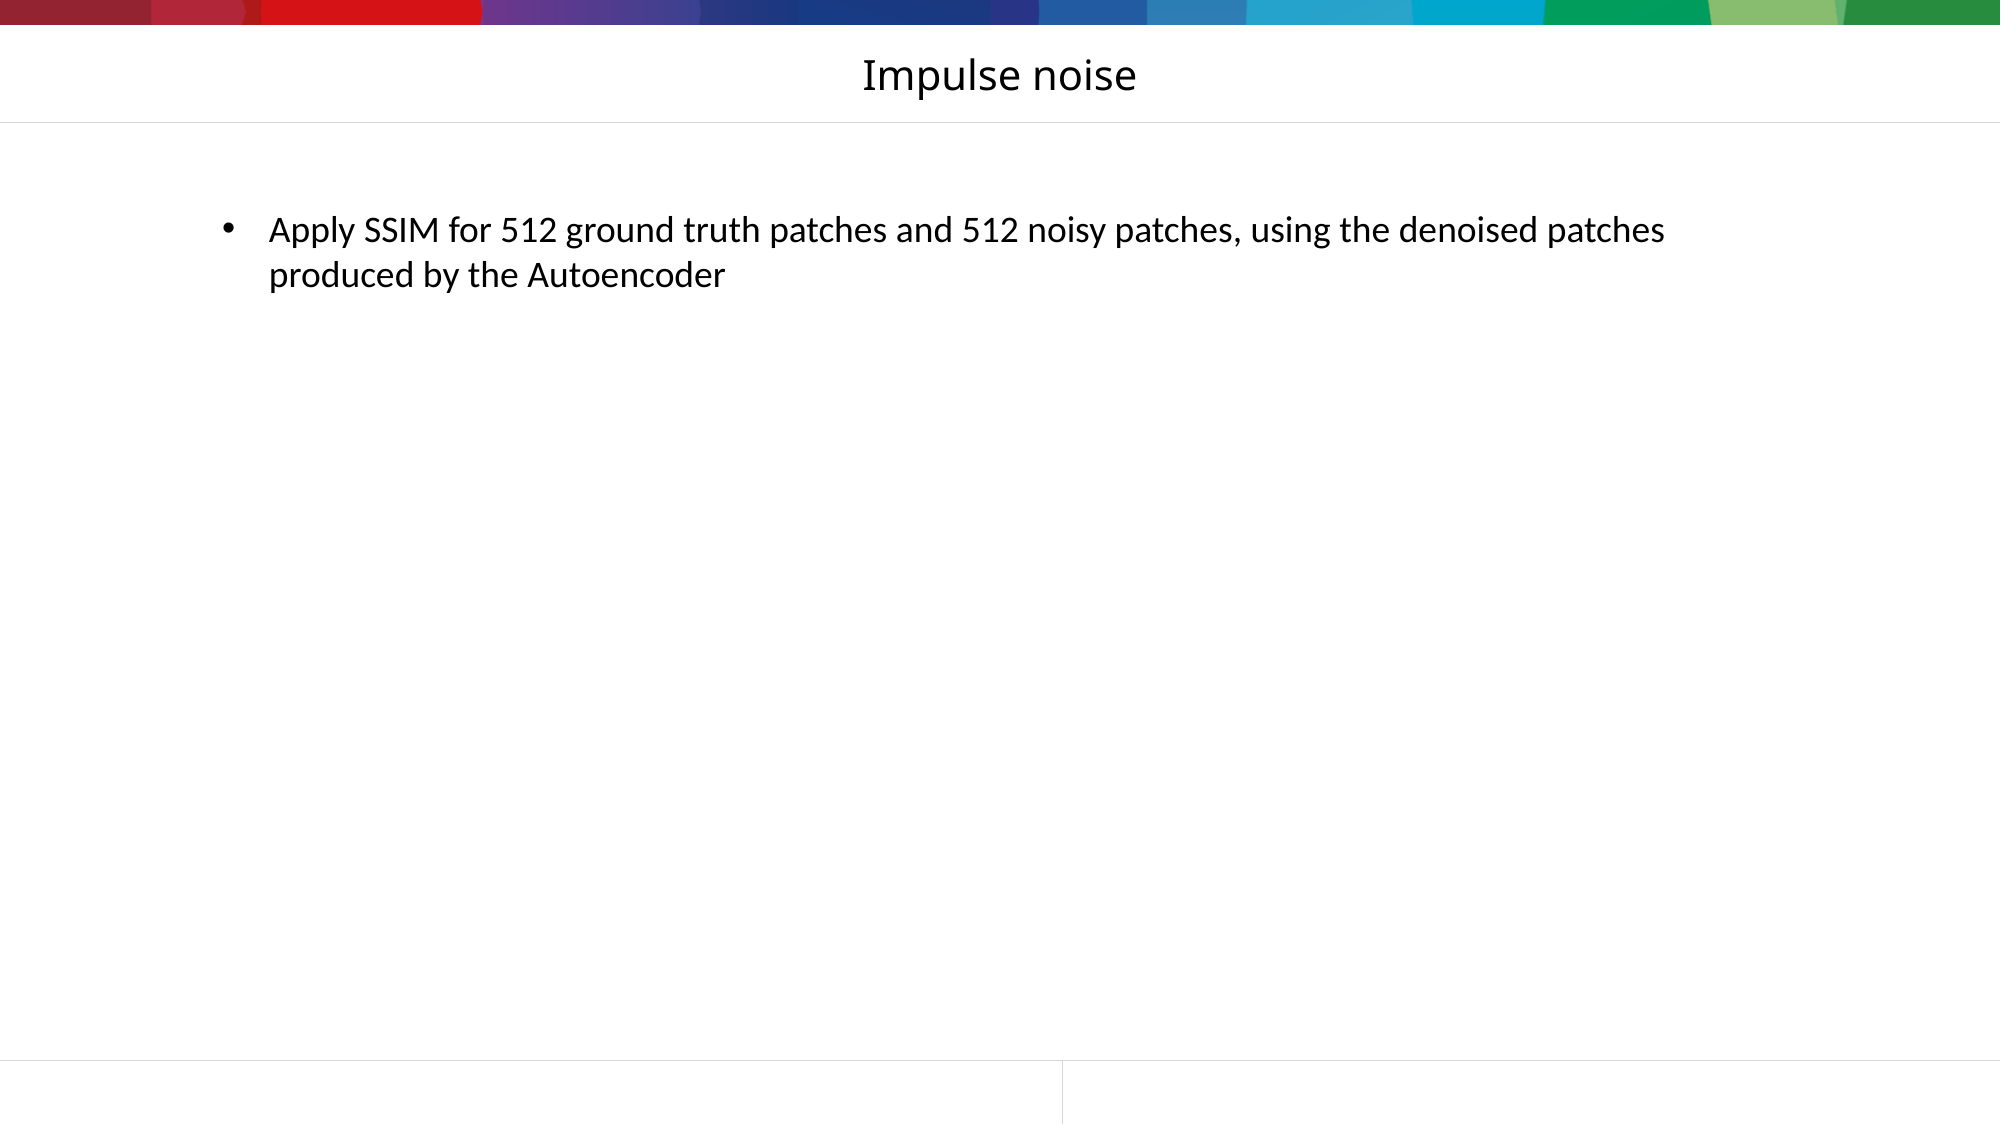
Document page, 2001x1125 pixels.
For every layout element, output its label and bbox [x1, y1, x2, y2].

text_box [0, 0, 2000, 1125]
